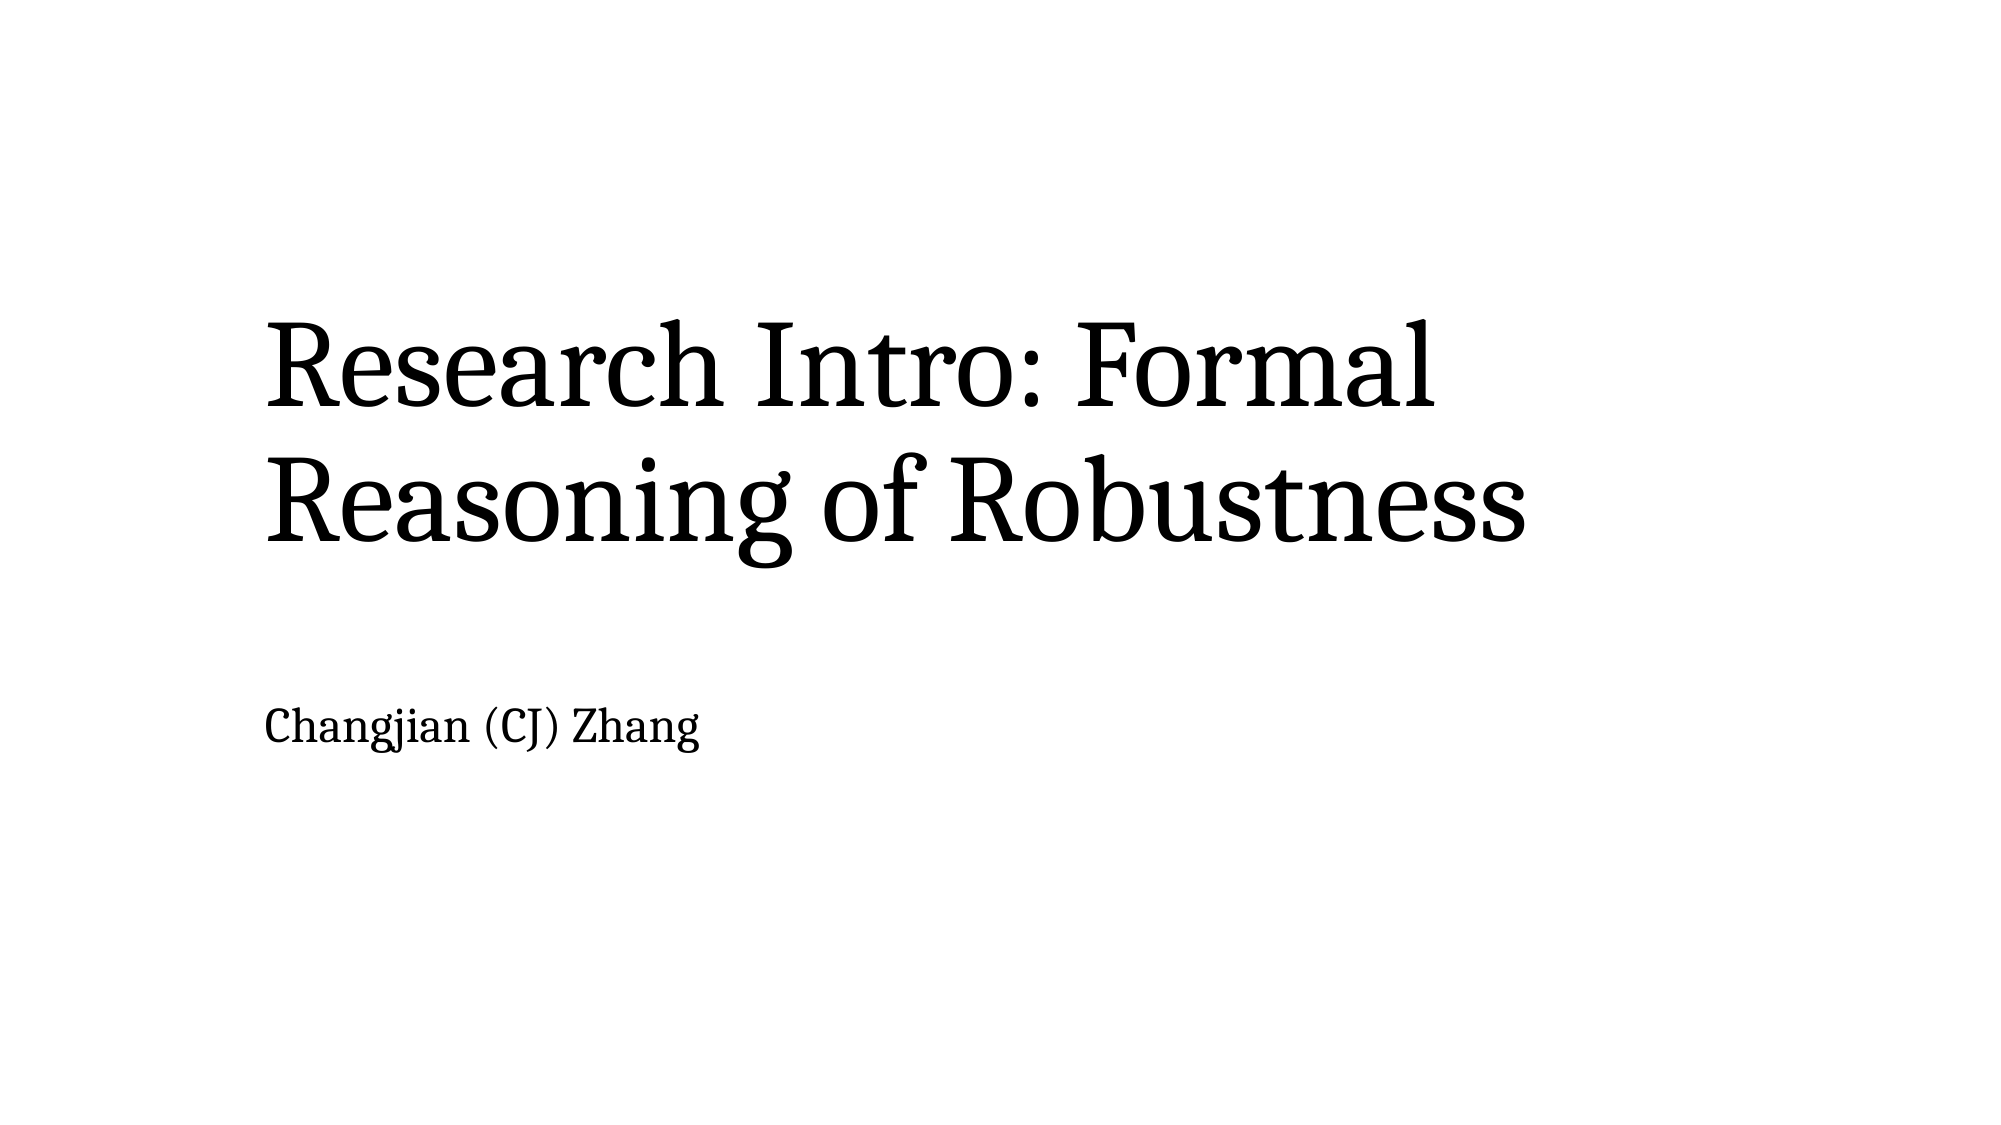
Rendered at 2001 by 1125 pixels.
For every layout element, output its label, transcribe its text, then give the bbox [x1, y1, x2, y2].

subtitle Changjian (CJ) Zhang [249, 590, 1750, 863]
title Research Intro: Formal Reasoning of Robustness [249, 184, 1750, 576]
